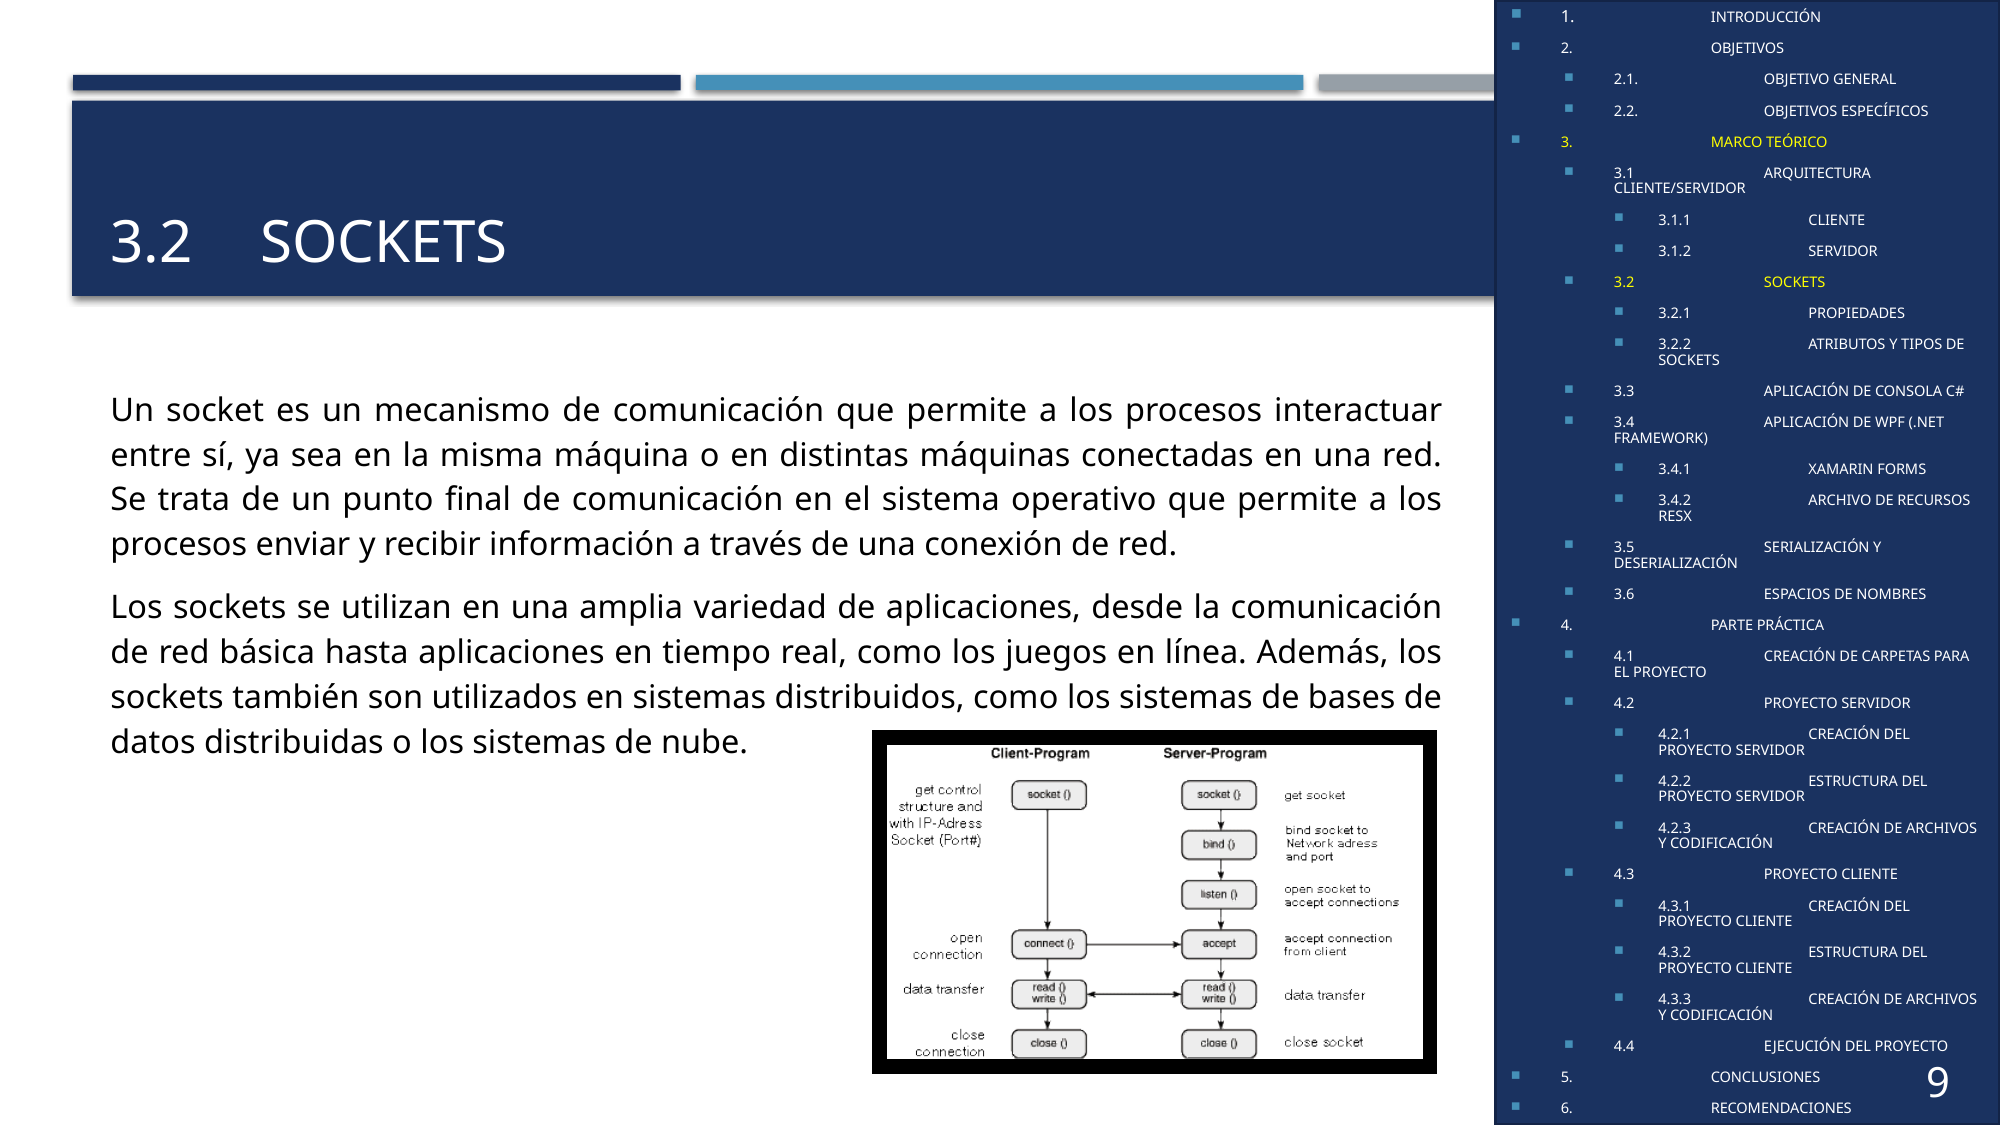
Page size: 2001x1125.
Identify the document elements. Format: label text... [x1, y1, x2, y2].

text_box 9 [1911, 1047, 1973, 1113]
list Un socket es un mecanismo de comunicación que permite a los procesos interactuar entre sí, ya sea en la misma máquina o en distintas máquinas conectadas en una red. Se trata de un punto final de comunicación en el sistema operativo que permite a los procesos enviar y recibir información a través de una conexión de red. Los sockets se utilizan en una amplia variedad de aplicaciones, desde la comunicación de red básica hasta aplicaciones en tiempo real, como los juegos en línea. Además, los sockets también son utilizados en sistemas distribuidos, como los sistemas de bases de datos distribuidas o los sistemas de nube. [95, 357, 1460, 786]
picture [886, 744, 1424, 1060]
text_box 1. INTRODUCCIÓN 2. OBJETIVOS 2.1. OBJETIVO GENERAL 2.2. OBJETIVOS ESPECÍFICOS 3. MARCO TEÓRICO 3.1 ARQUITECTURA CLIENTE/SERVIDOR 3.1.1 CLIENTE 3.1.2 SERVIDOR 3.2 SOCKETS 3.2.1 PROPIEDADES 3.2.2 ATRIBUTOS Y TIPOS DE SOCKETS 3.3 APLICACIÓN DE CONSOLA C# 3.4 APLICACIÓN DE WPF (.NET FRAMEWORK) 3.4.1 XAMARIN FORMS 3.4.2 ARCHIVO DE RECURSOS RESX 3.5 SERIALIZACIÓN Y DESERIALIZACIÓN 3.6 ESPACIOS DE NOMBRES 4. PARTE PRÁCTICA 4.1 CREACIÓN DE CARPETAS PARA EL PROYECTO 4.2 PROYECTO SERVIDOR 4.2.1 CREACIÓN DEL PROYECTO SERVIDOR 4.2.2 ESTRUCTURA DEL PROYECTO SERVIDOR 4.2.3 CREACIÓN DE ARCHIVOS Y CODIFICACIÓN 4.3 PROYECTO CLIENTE 4.3.1 CREACIÓN DEL PROYECTO CLIENTE 4.3.2 ESTRUCTURA DEL PROYECTO CLIENTE 4.3.3 CREACIÓN DE ARCHIVOS Y CODIFICACIÓN 4.4 EJECUCIÓN DEL PROYECTO 5. CONCLUSIONES 6. RECOMENDACIONES [1494, 0, 2000, 1125]
title 3.2 SOCKETS [95, 115, 1494, 282]
